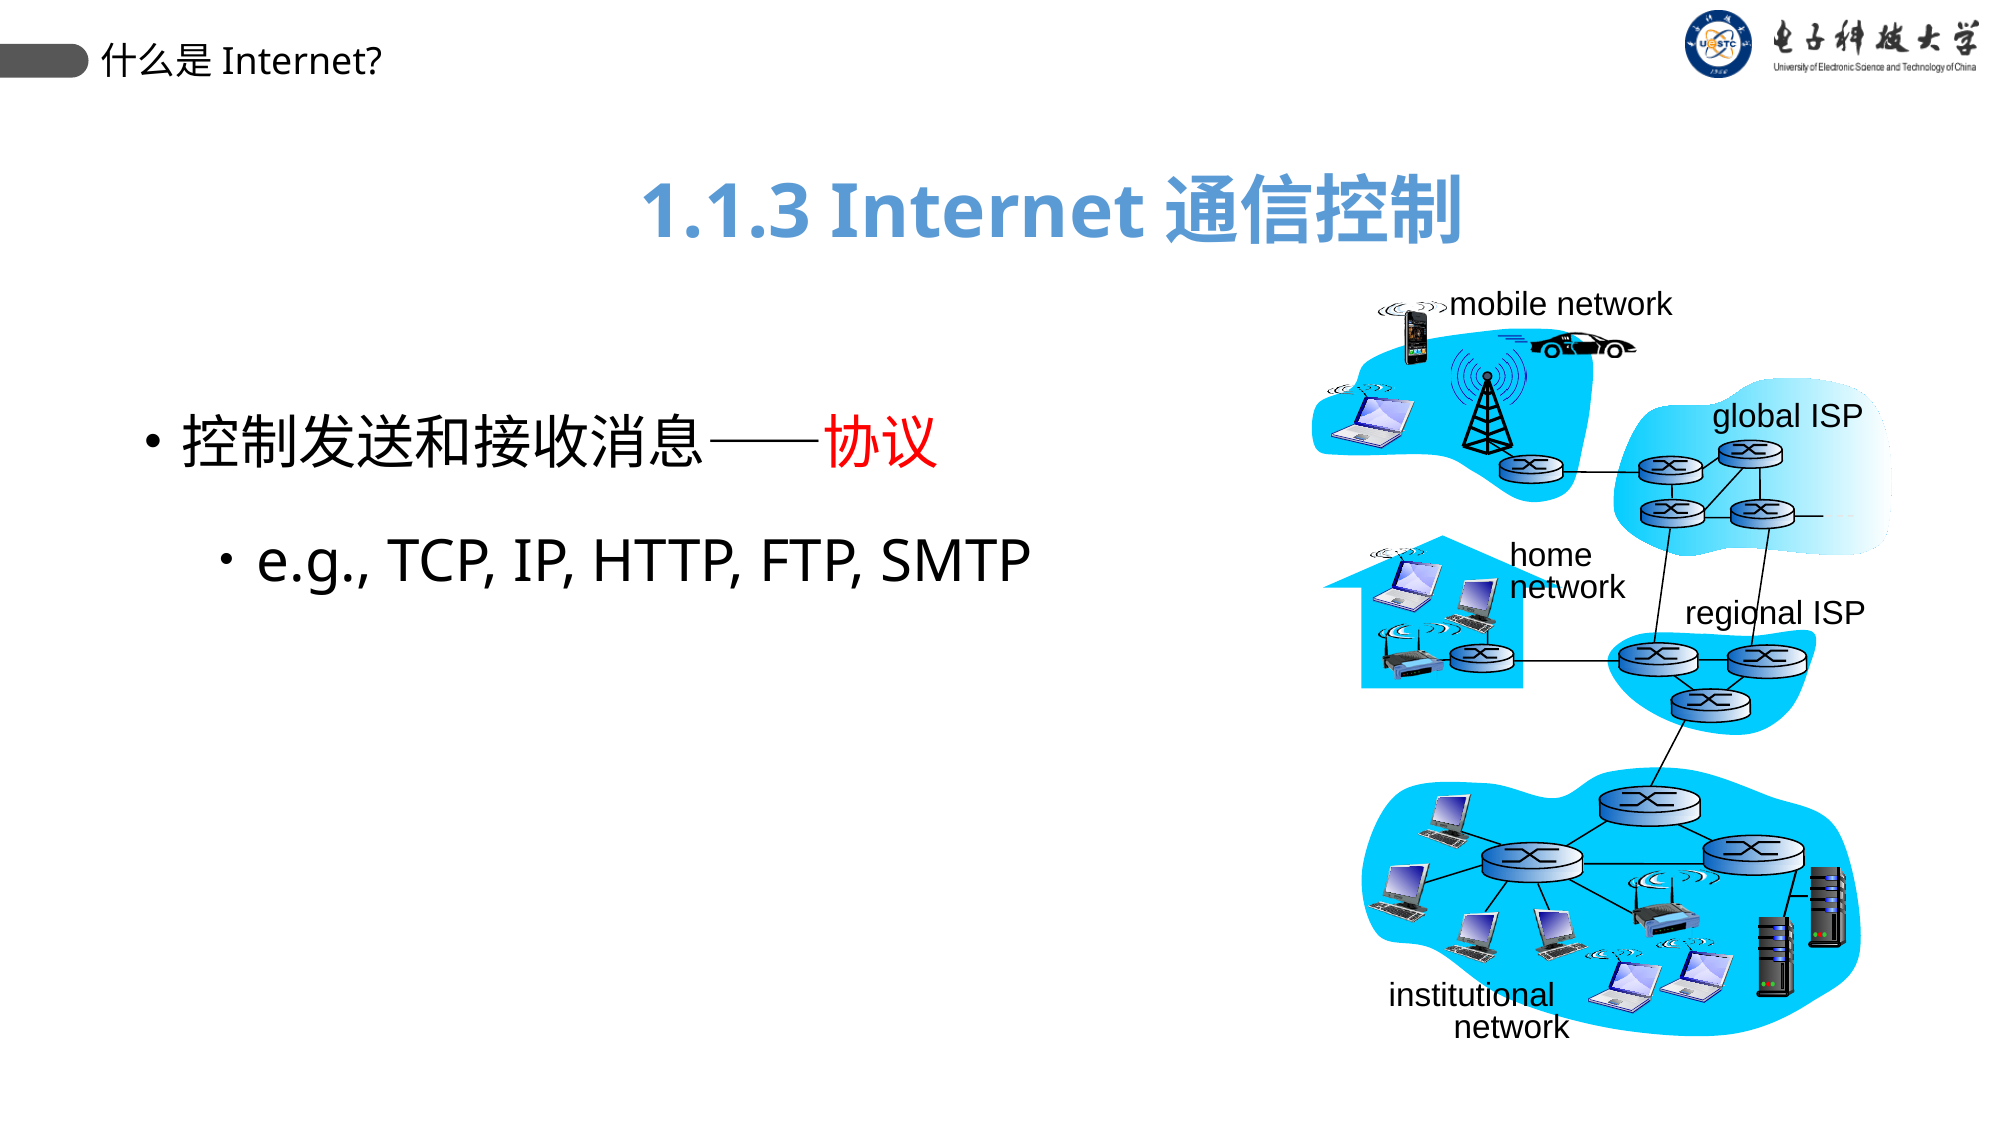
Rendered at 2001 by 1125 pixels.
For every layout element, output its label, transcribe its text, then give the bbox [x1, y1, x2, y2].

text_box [1310, 274, 1894, 1053]
text_box [380, 80, 1656, 269]
text_box 什么是Internet? [100, 28, 450, 91]
text_box 1.1.3 Internet通信控制 [624, 164, 1559, 261]
text_box 控制发送和接收消息——协议 e.g., TCP, IP, HTTP, FTP, SMTP [129, 363, 1123, 689]
picture [1685, 10, 1979, 78]
